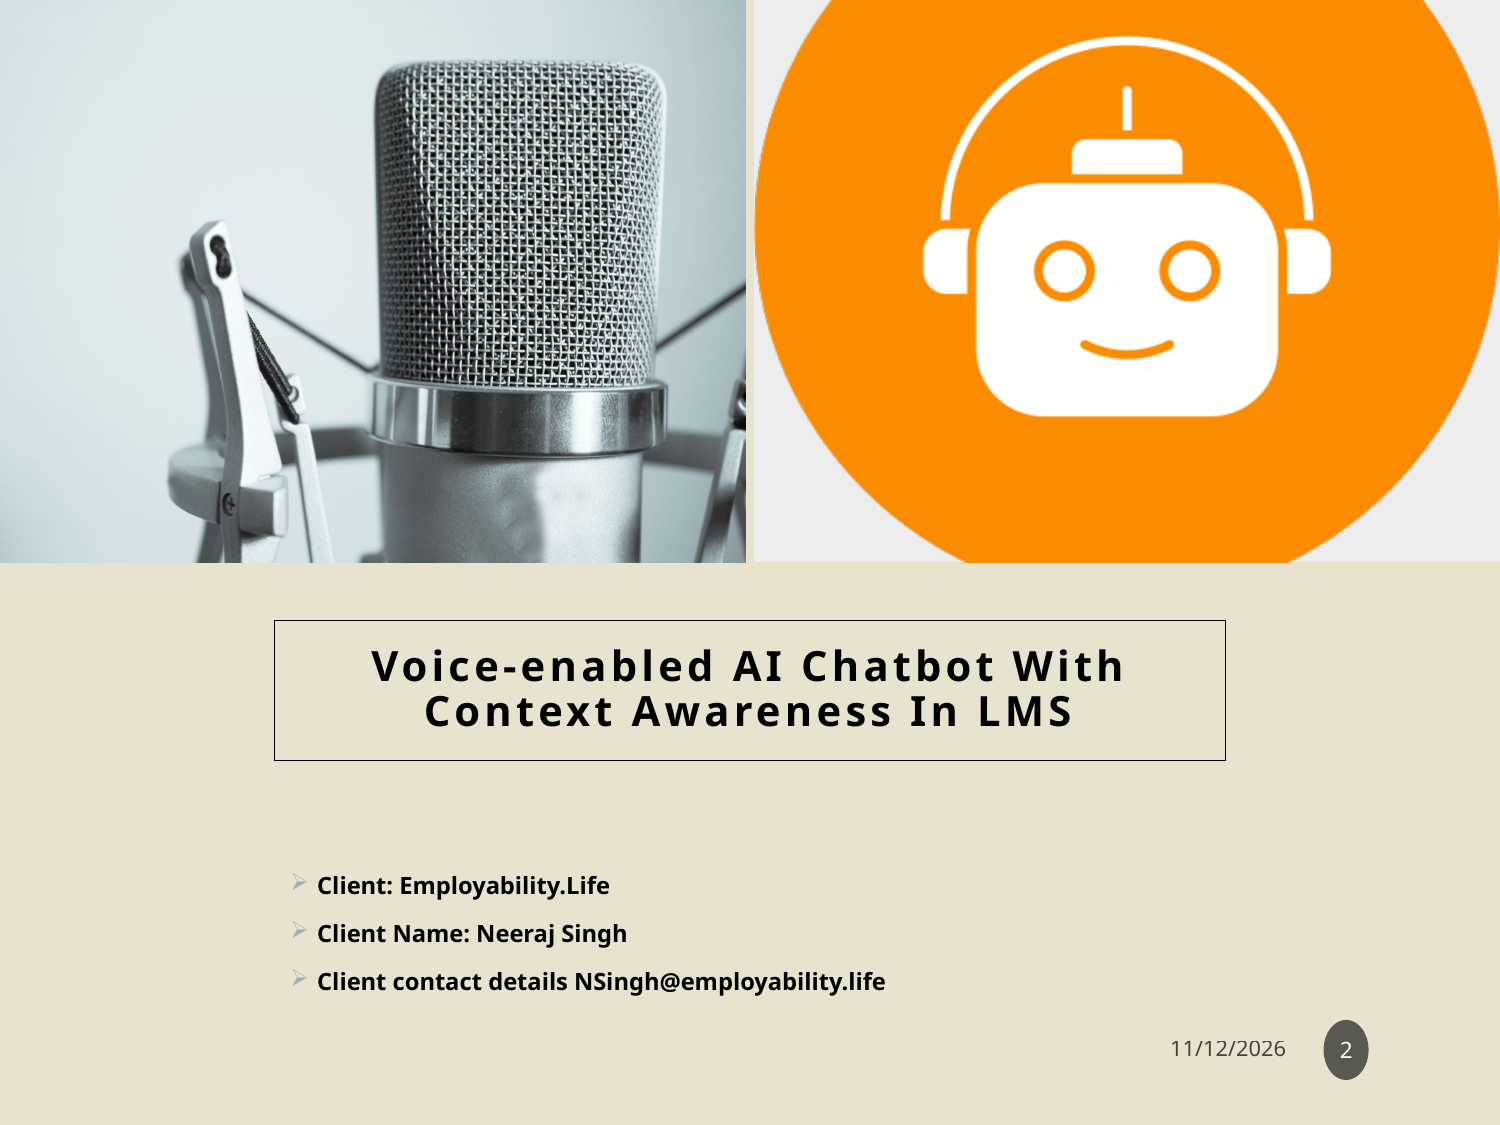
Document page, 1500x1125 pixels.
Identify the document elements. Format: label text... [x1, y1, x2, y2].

slide_number 2 [1323, 1019, 1369, 1080]
text_box [0, 0, 1500, 1125]
text_box Voice-enabled AI Chatbot With Context Awareness In LMS [274, 620, 1226, 761]
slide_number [962, 1023, 1302, 1077]
picture [754, 0, 1500, 563]
picture [0, 0, 746, 563]
subtitle Client: Employability.Life Client Name: Neeraj Singh Client contact details NSingh@employability.life [275, 863, 1225, 1004]
